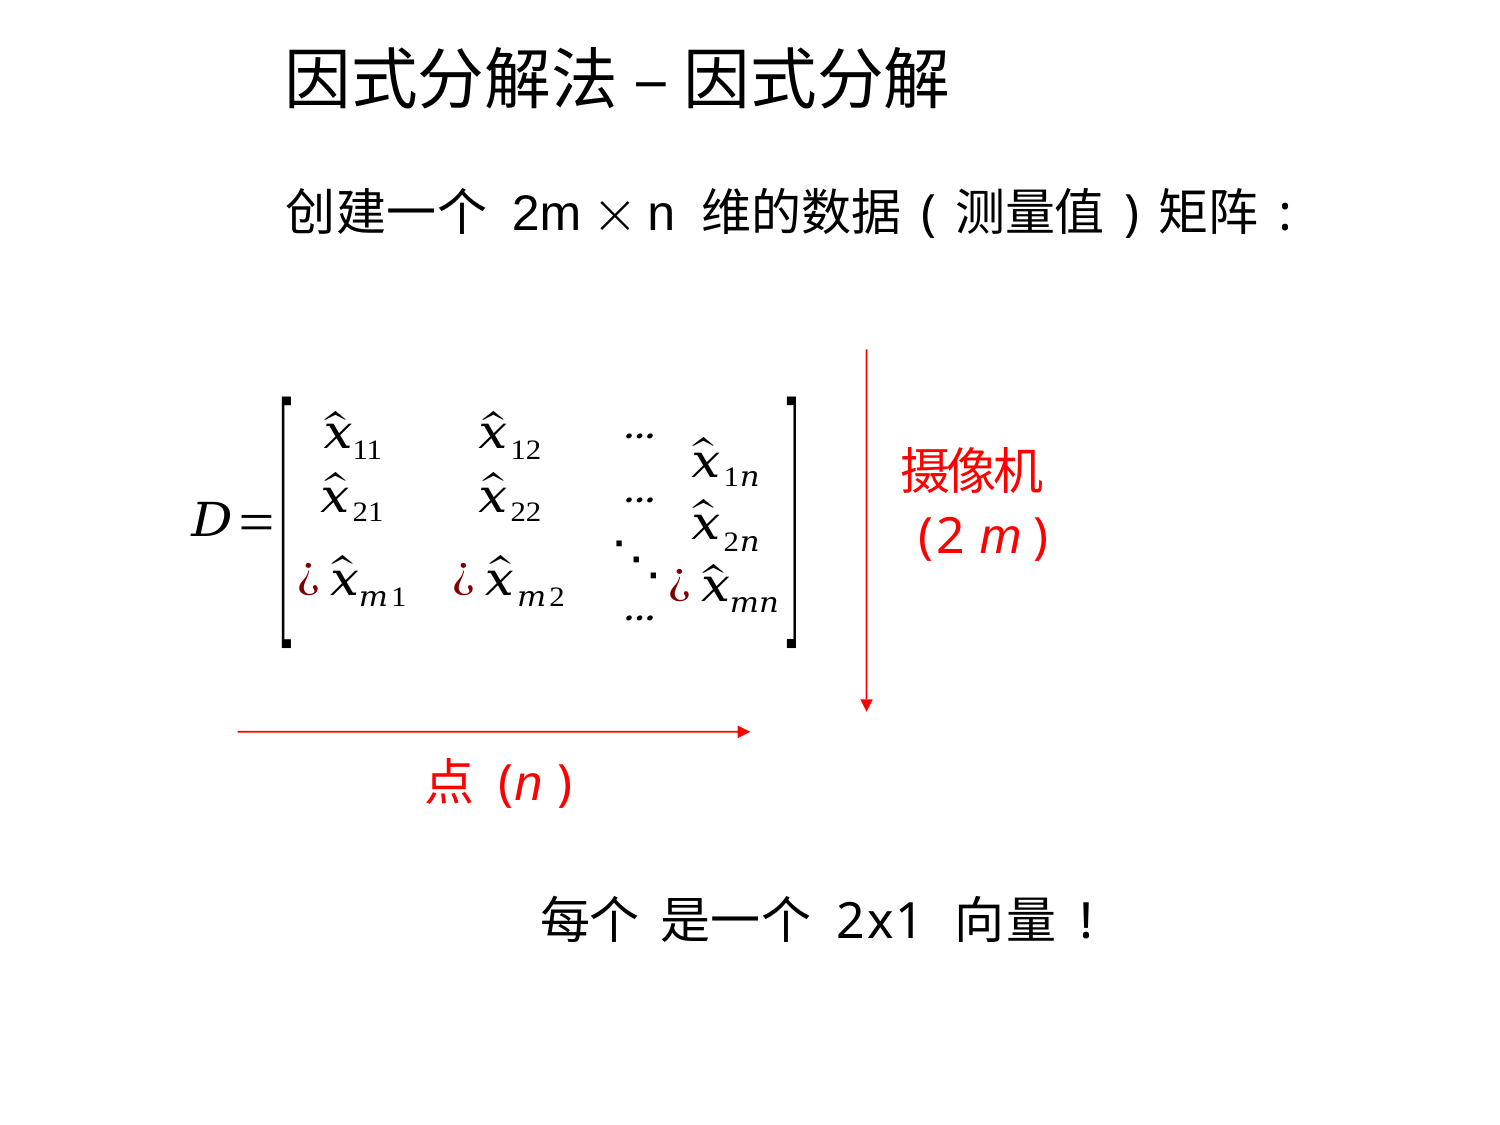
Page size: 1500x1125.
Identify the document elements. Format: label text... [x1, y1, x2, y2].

title 因式分解法 – 因式分解 [62, 34, 1170, 225]
text_box 创建一个 2m  n 维的数据(测量值)矩阵: [283, 178, 1388, 241]
text_box 点 (n ) [381, 747, 615, 810]
text_box 摄像机 (2 m ) [879, 435, 1074, 563]
text_box [860, 349, 873, 712]
text_box [237, 725, 751, 739]
